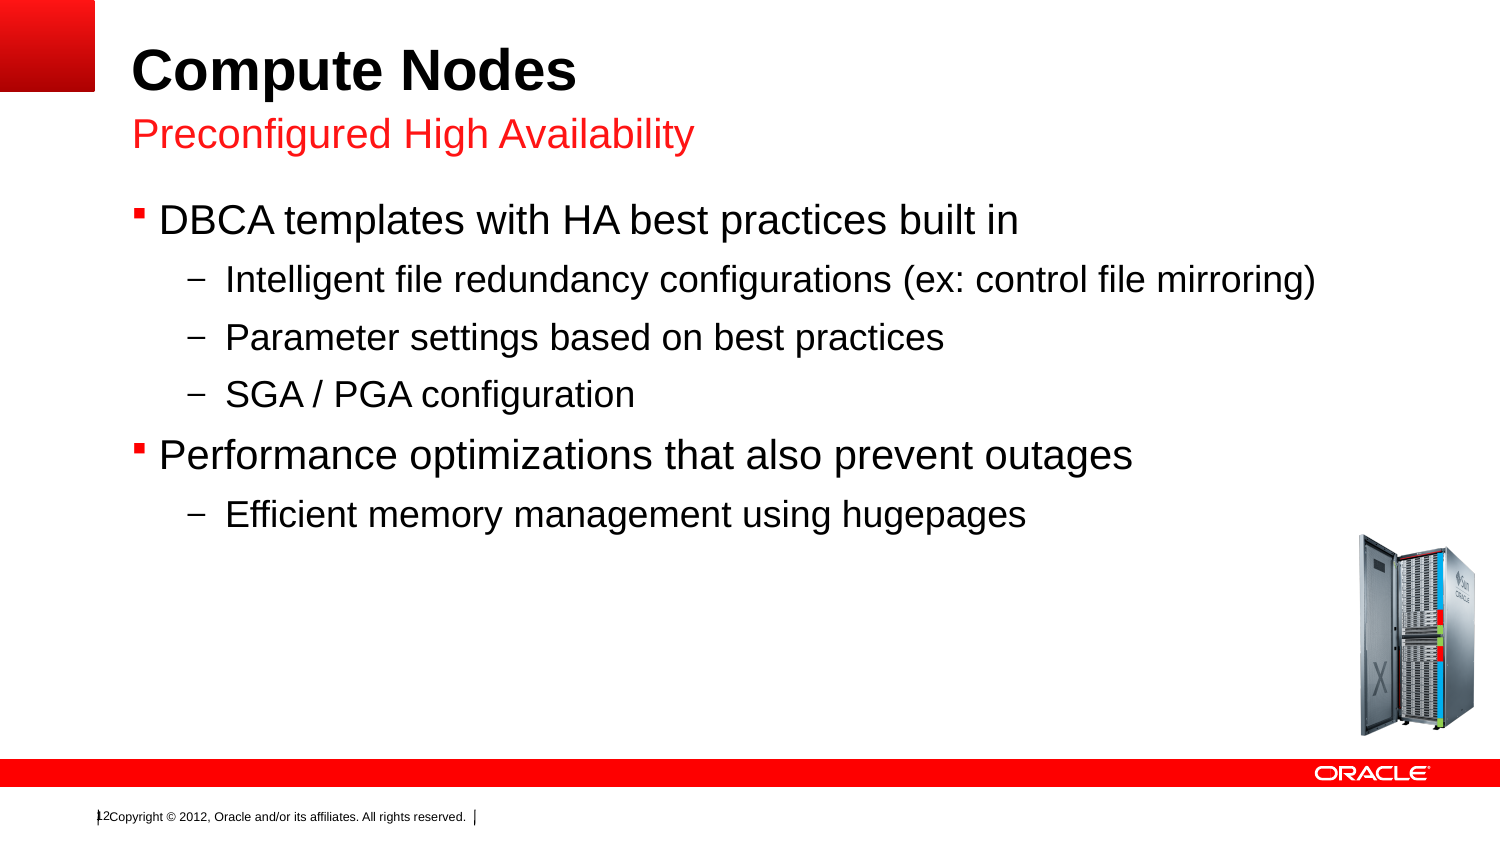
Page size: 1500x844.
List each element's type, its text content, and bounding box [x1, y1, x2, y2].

picture [0, 759, 1500, 787]
title Compute Nodes [131, 40, 1483, 106]
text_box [1358, 534, 1476, 737]
list Preconfigured High Availability [131, 106, 1483, 157]
list DBCA templates with HA best practices built in Intelligent file redundancy configurations (ex: control file mirroring) Parameter settings based on best practices SGA / PGA configuration Performance optimizations that also prevent outages Efficient memory management using hugepages [121, 192, 1472, 742]
